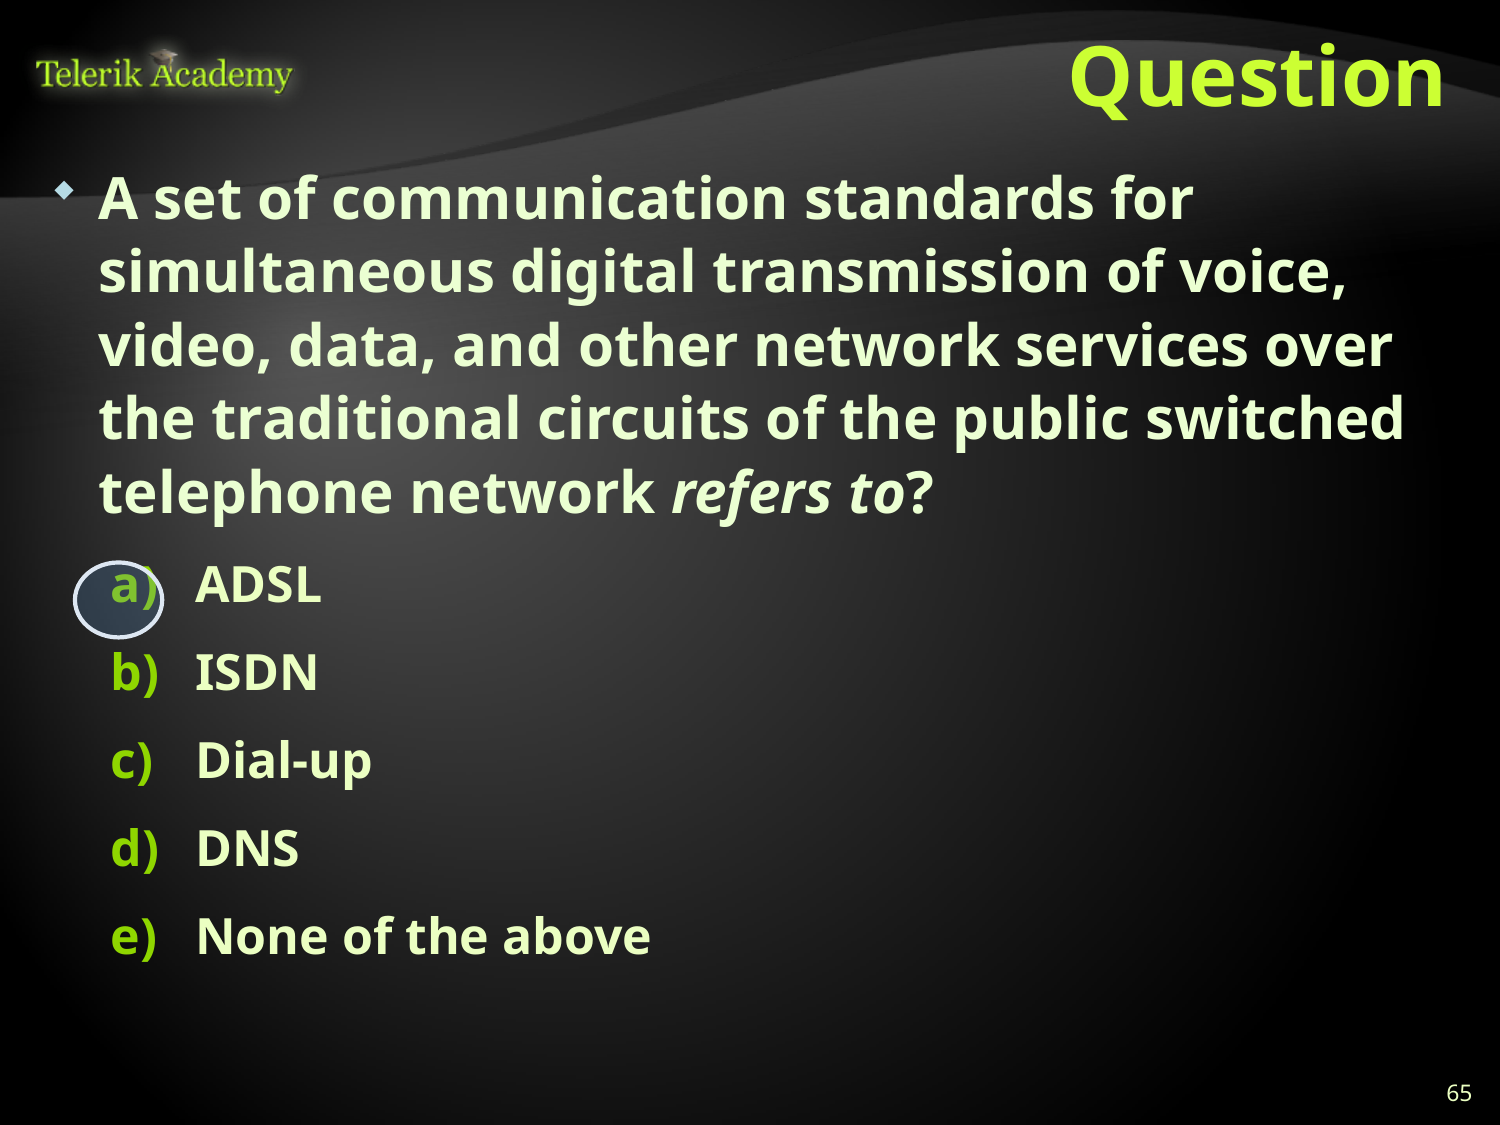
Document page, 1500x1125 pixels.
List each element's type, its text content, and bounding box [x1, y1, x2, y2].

list A set of communication standards for simultaneous digital transmission of voice, video, data, and other network services over the traditional circuits of the public switched telephone network refers to? ADSL ISDN Dial-up DNS None of the above [37, 149, 1463, 1075]
picture [0, 0, 1500, 1125]
title Question [300, 12, 1463, 149]
slide_number 65 [1412, 1074, 1488, 1113]
text_box [72, 560, 165, 640]
